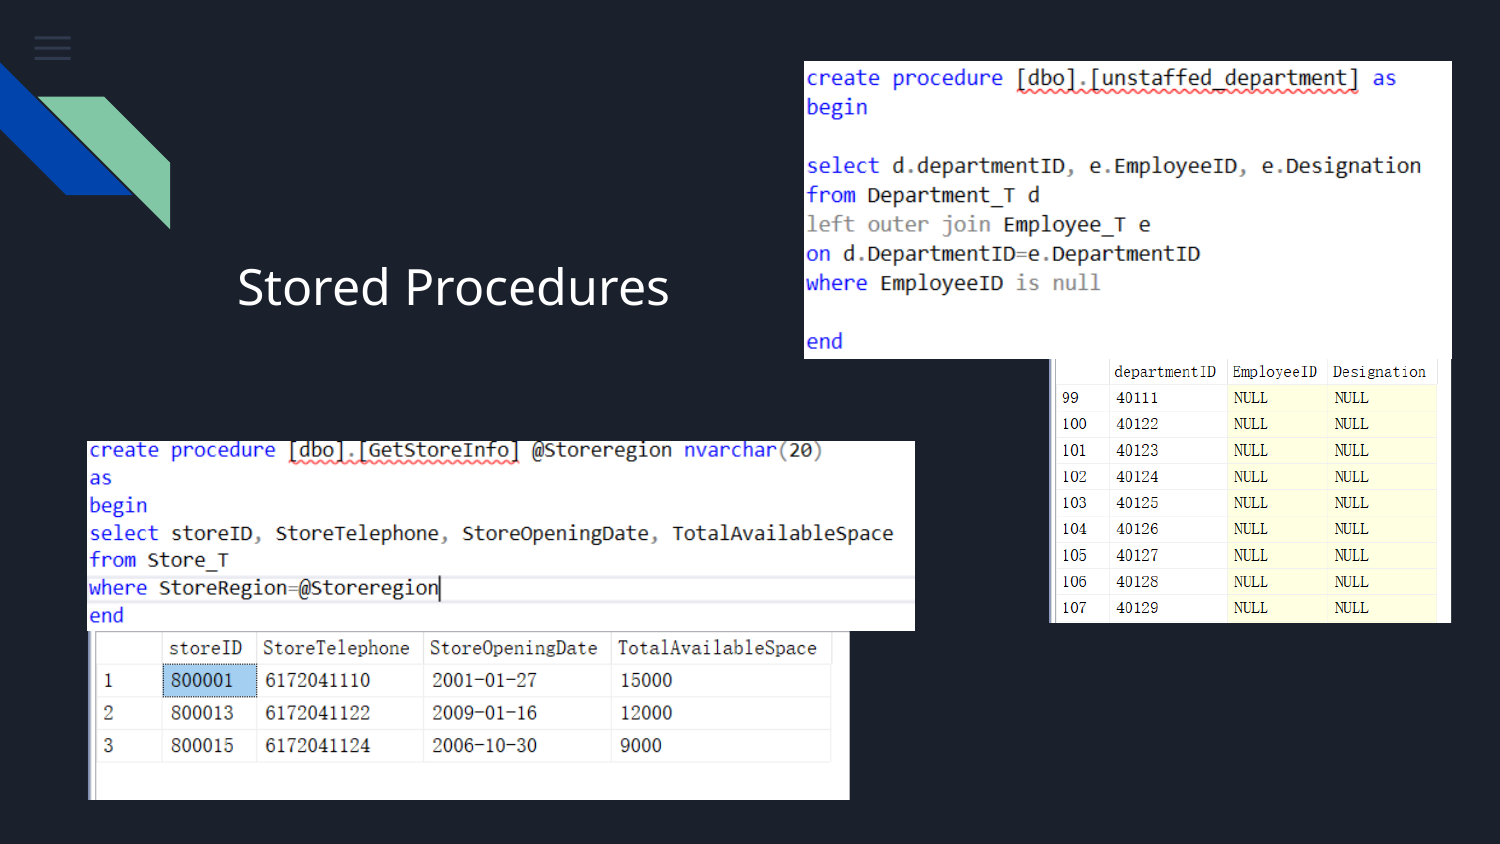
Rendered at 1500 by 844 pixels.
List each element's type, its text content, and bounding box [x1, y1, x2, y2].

title Stored Procedures [222, 240, 760, 391]
picture [804, 60, 1452, 623]
picture [87, 441, 915, 801]
